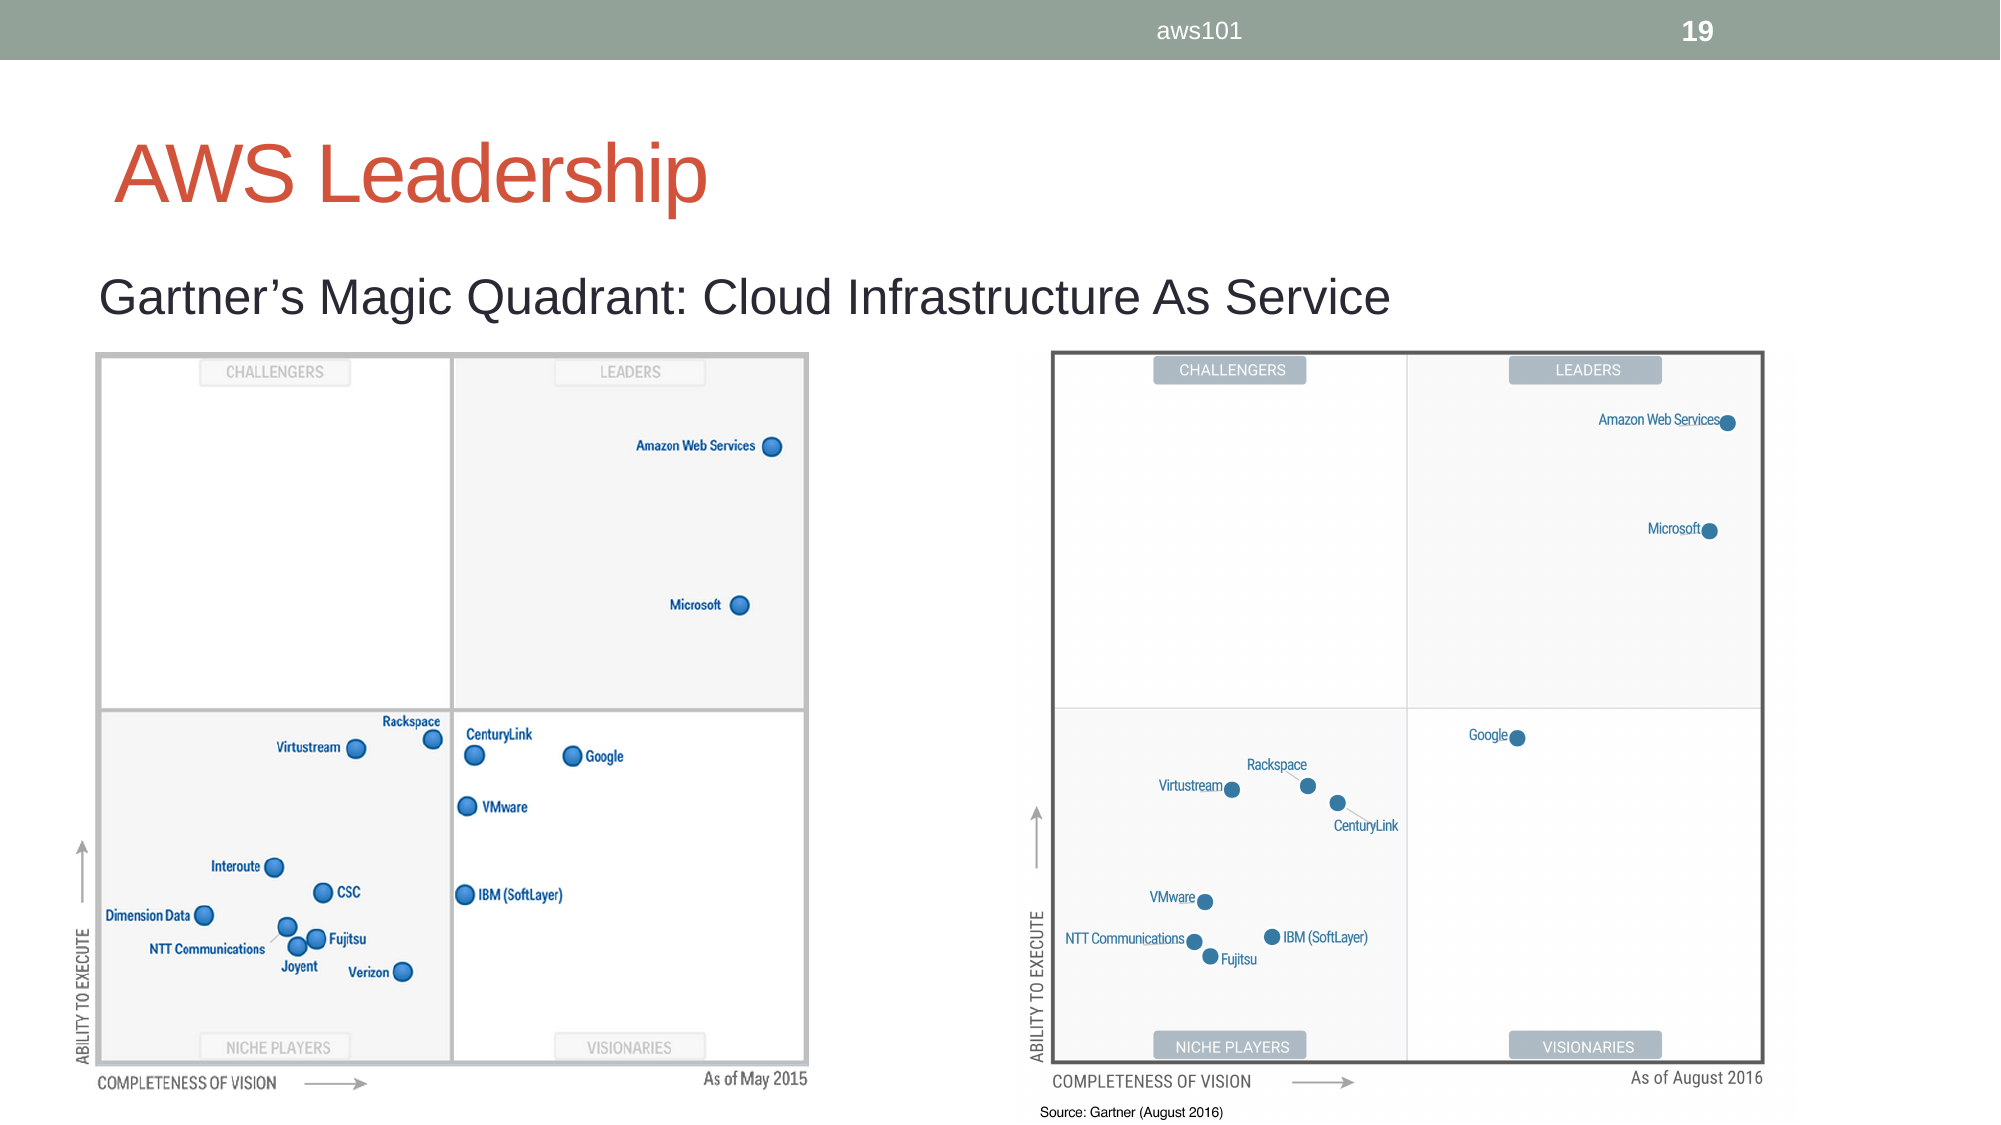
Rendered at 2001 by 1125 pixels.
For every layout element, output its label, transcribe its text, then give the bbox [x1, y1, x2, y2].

text_box Gartner’s Magic Quadrant: Cloud Infrastructure As Service [83, 257, 1777, 332]
picture [71, 352, 810, 1091]
footer aws101 [750, 3, 1650, 57]
title AWS Leadership [99, 87, 1900, 250]
slide_number 19 [1666, 3, 1900, 57]
picture [1015, 350, 1798, 1124]
